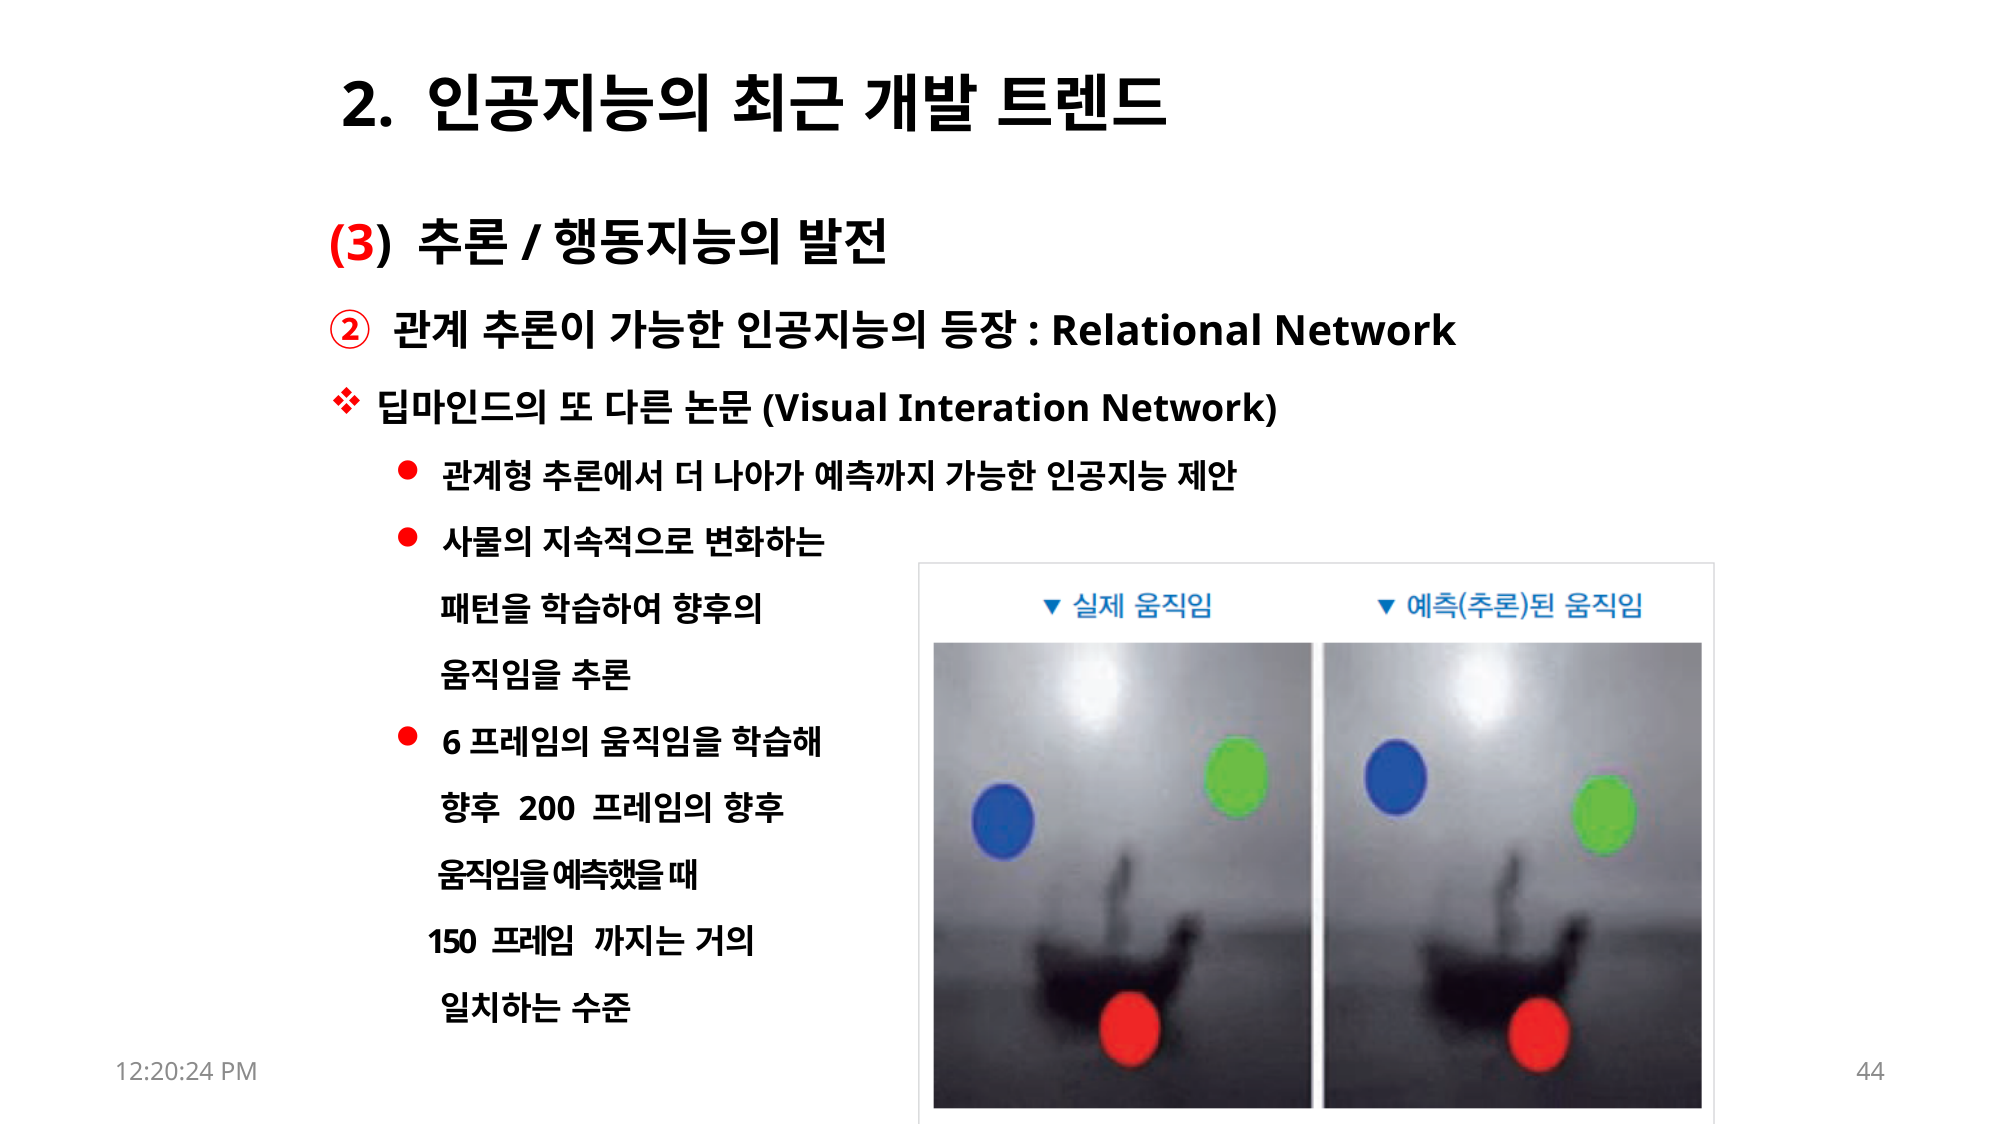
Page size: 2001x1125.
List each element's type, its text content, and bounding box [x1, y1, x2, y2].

slide_number 44 [1723, 1042, 1900, 1103]
title 2. 인공지능의 최근 개발 트렌드 [326, 42, 1677, 161]
list (3) 추론/행동지능의 발전 ② 관계 추론이 가능한 인공지능의 등장: Relational Network 딥마인드의 또 다른 논문(Visual Interation Network) 관계형 추론에서 더 나아가 예측까지 가능한 인공지능 제안 사물의 지속적으로 변화하는 패턴을 학습하여 향후의 움직임을 추론 6프레임의 움직임을 학습해 향후 200 프레임의 향후 움직임을 예측했을 때 150 프레임 까지는 거의 일치하는 수준 [314, 172, 1750, 1106]
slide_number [99, 1042, 567, 1103]
picture [917, 555, 1720, 1124]
